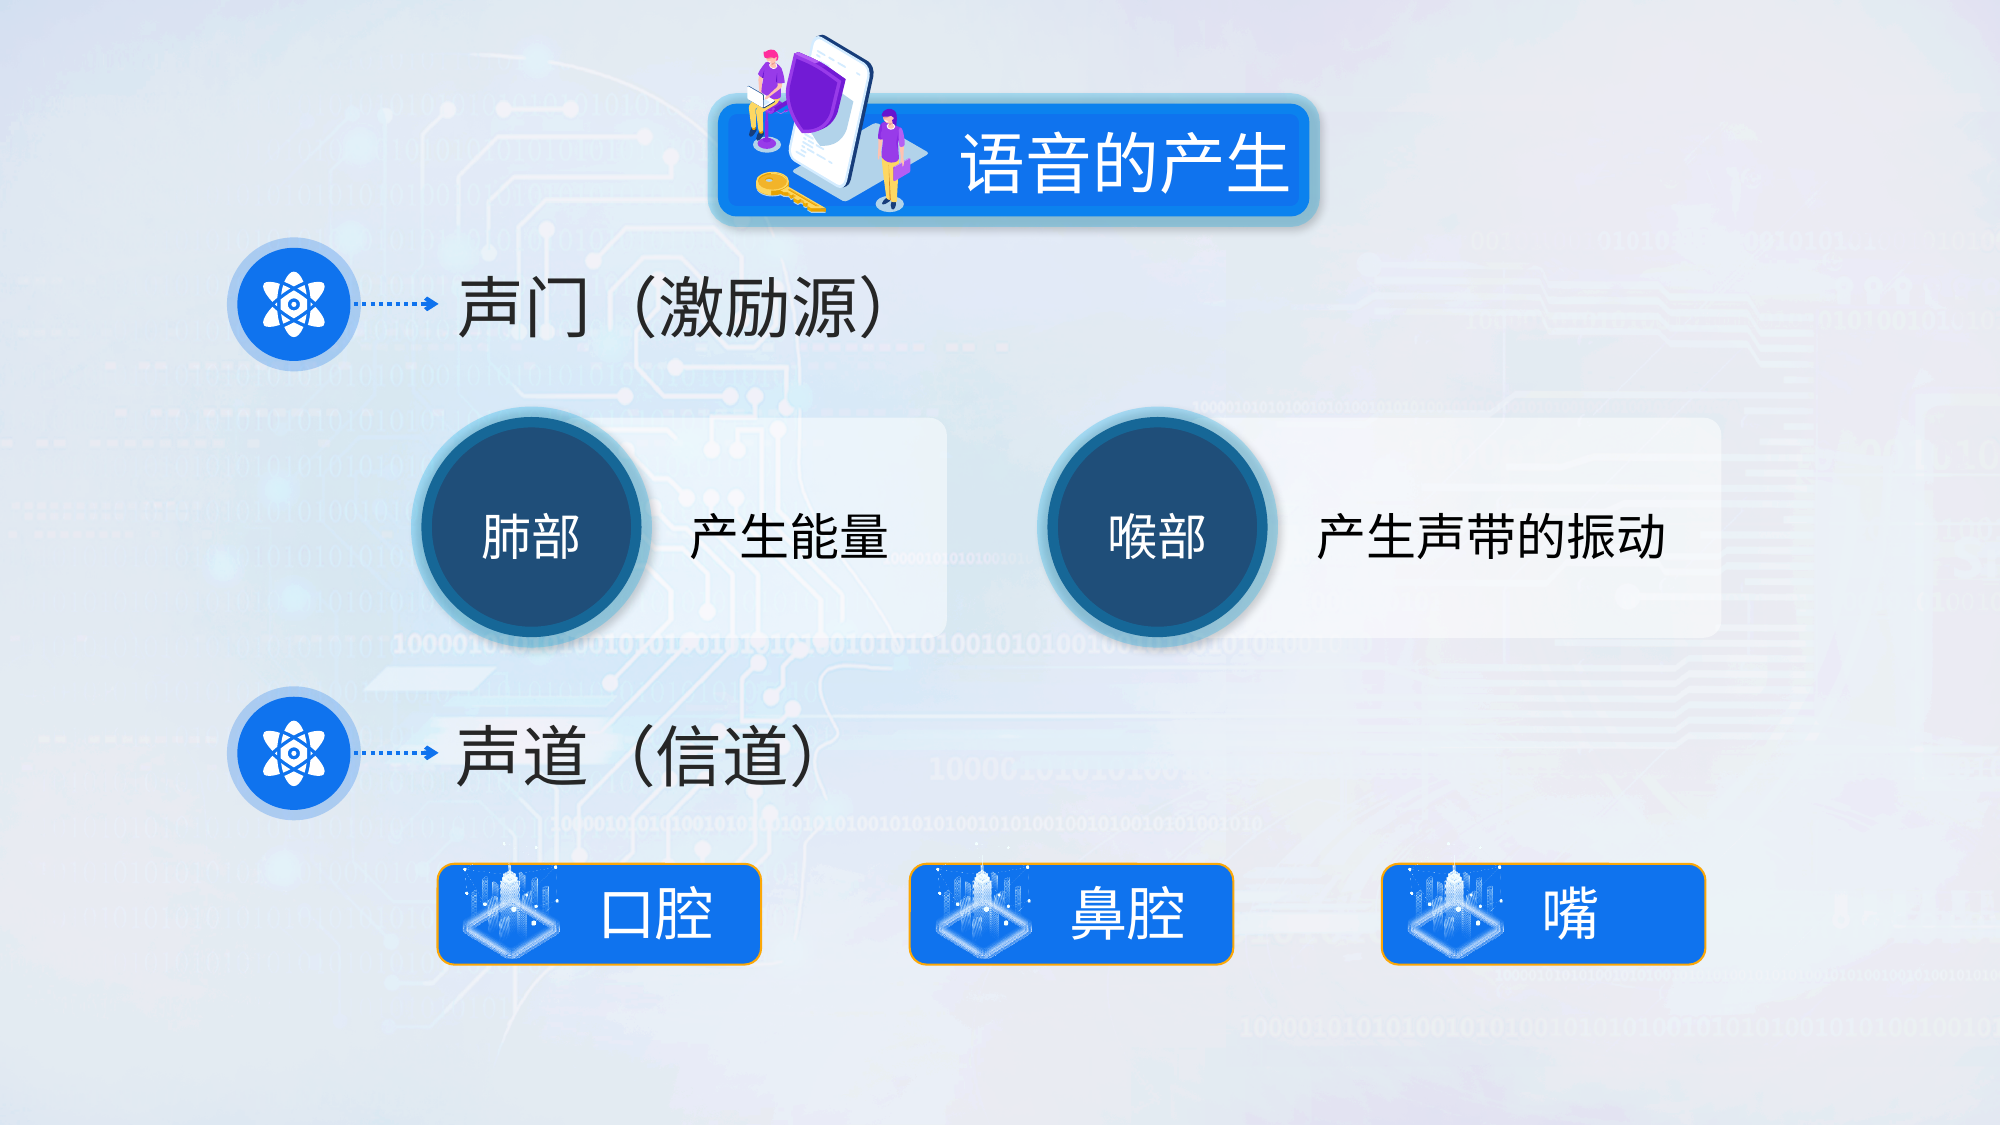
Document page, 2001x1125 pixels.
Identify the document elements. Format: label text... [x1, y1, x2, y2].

text_box [297, 763, 307, 773]
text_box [1047, 417, 1268, 638]
text_box [284, 771, 304, 787]
text_box [284, 322, 304, 338]
text_box [307, 306, 325, 327]
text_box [437, 834, 762, 965]
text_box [717, 34, 1310, 217]
text_box [307, 755, 325, 776]
text_box [297, 314, 307, 324]
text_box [1381, 834, 1706, 965]
text_box [280, 739, 308, 768]
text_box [642, 417, 947, 638]
text_box [281, 285, 291, 295]
text_box [307, 730, 325, 751]
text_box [909, 834, 1234, 965]
text_box [307, 281, 325, 302]
text_box [236, 246, 352, 362]
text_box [1268, 417, 1722, 638]
text_box [281, 763, 291, 773]
text_box [263, 281, 280, 302]
text_box 声道（信道） [440, 707, 871, 803]
text_box [284, 271, 304, 287]
text_box [263, 730, 280, 751]
text_box [263, 755, 280, 776]
text_box [284, 720, 304, 736]
picture [0, 0, 2000, 1125]
text_box [263, 306, 280, 327]
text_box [421, 417, 642, 638]
text_box 声门（激励源） [443, 258, 941, 354]
text_box [297, 285, 307, 295]
text_box [280, 290, 308, 319]
text_box [236, 695, 352, 811]
text_box [281, 314, 291, 324]
text_box [281, 734, 291, 744]
text_box [297, 734, 307, 744]
